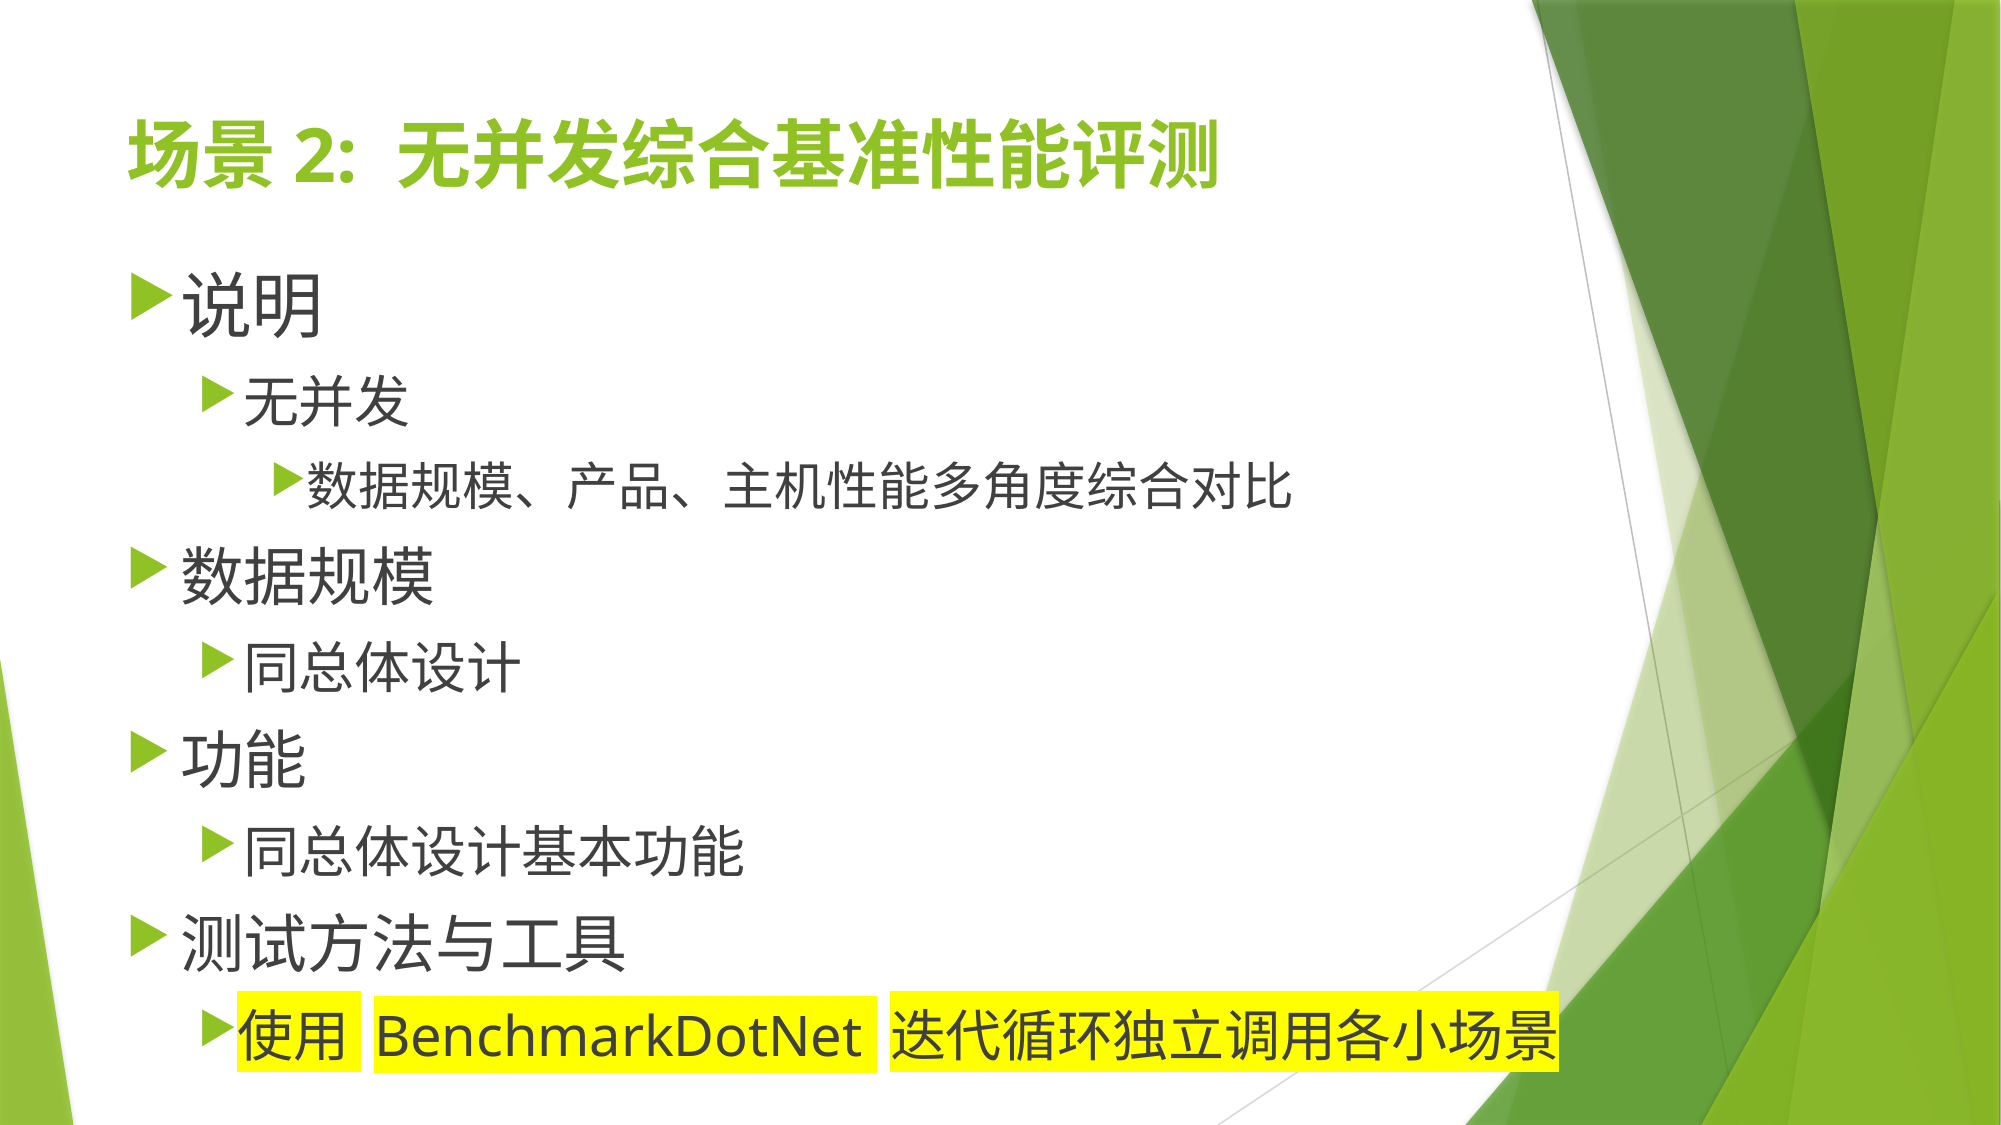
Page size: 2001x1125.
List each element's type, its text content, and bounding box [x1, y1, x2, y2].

title 场景2: 无并发综合基准性能评测 [111, 99, 1522, 229]
list 说明 无并发 数据规模、产品、主机性能多角度综合对比 数据规模 同总体设计 功能 同总体设计基本功能 测试方法与工具 使用 BenchmarkDotNet 迭代循环独立调用各小场景 [111, 252, 1788, 1078]
